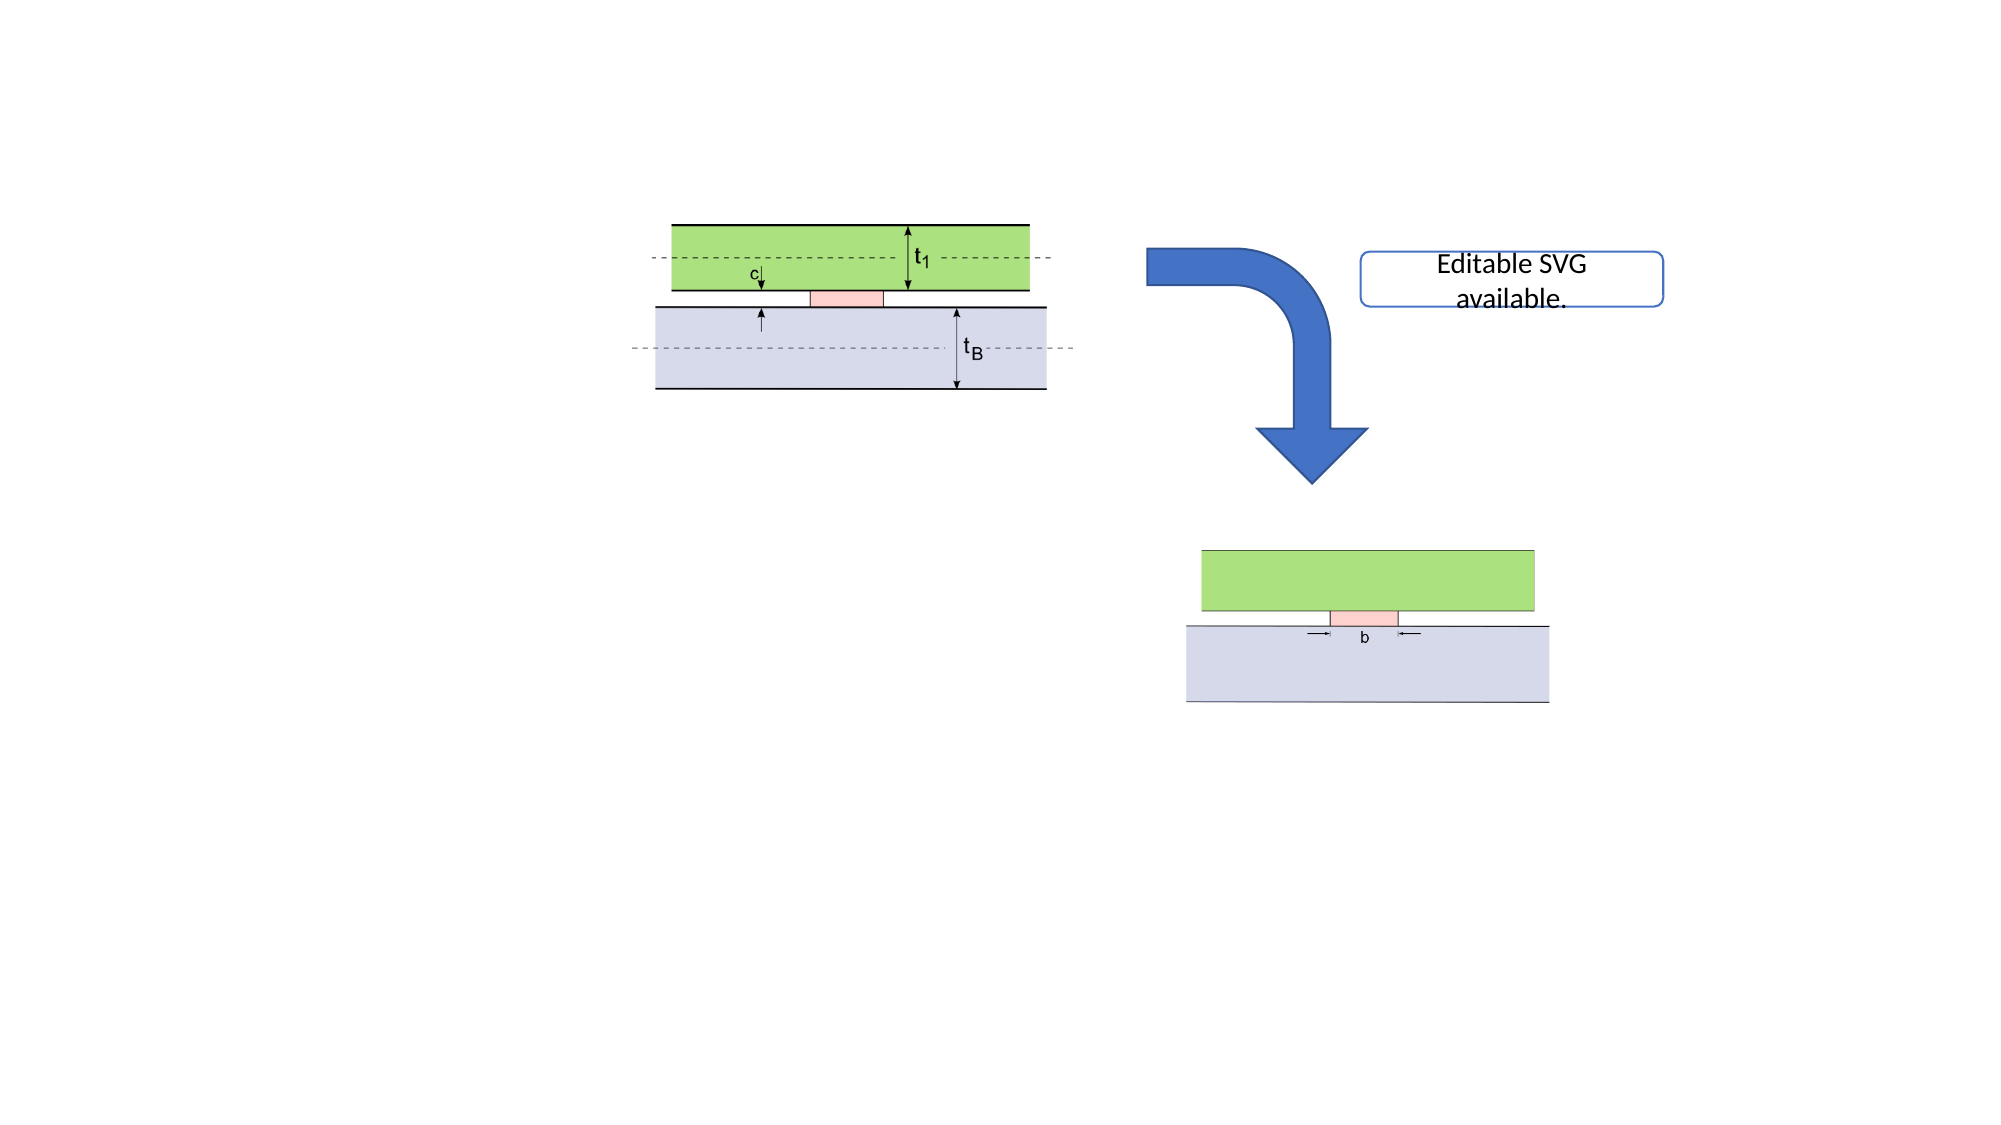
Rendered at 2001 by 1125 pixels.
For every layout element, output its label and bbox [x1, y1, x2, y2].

picture [632, 224, 1073, 390]
picture [1115, 444, 1850, 893]
text_box [1147, 248, 1665, 444]
